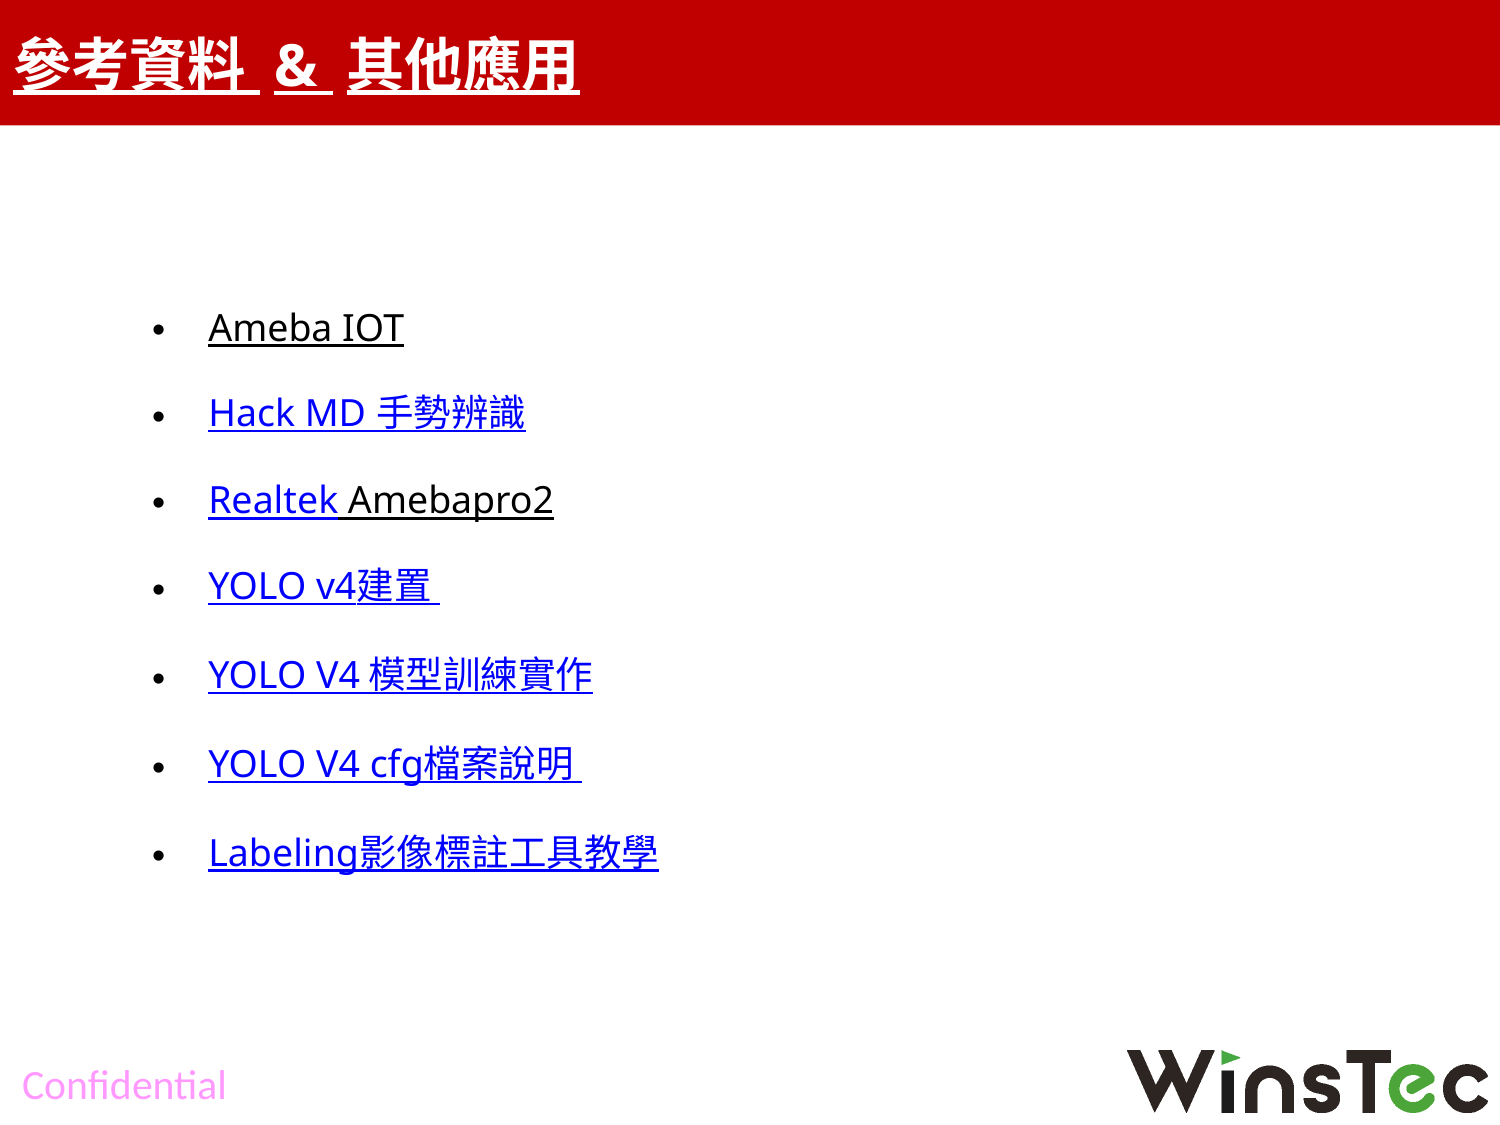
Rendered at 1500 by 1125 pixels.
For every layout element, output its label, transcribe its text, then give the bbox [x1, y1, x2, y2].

text_box Ameba IOT Hack MD 手勢辨識 Realtek Amebapro2 YOLO v4建置 YOLO V4 模型訓練實作 YOLO V4 cfg檔案說明 Labeling影像標註工具教學 [137, 233, 1425, 1013]
text_box 參考資料 & 其他應用 [0, 0, 1500, 127]
picture [1127, 1049, 1489, 1113]
text_box Confidential [0, 1050, 243, 1116]
